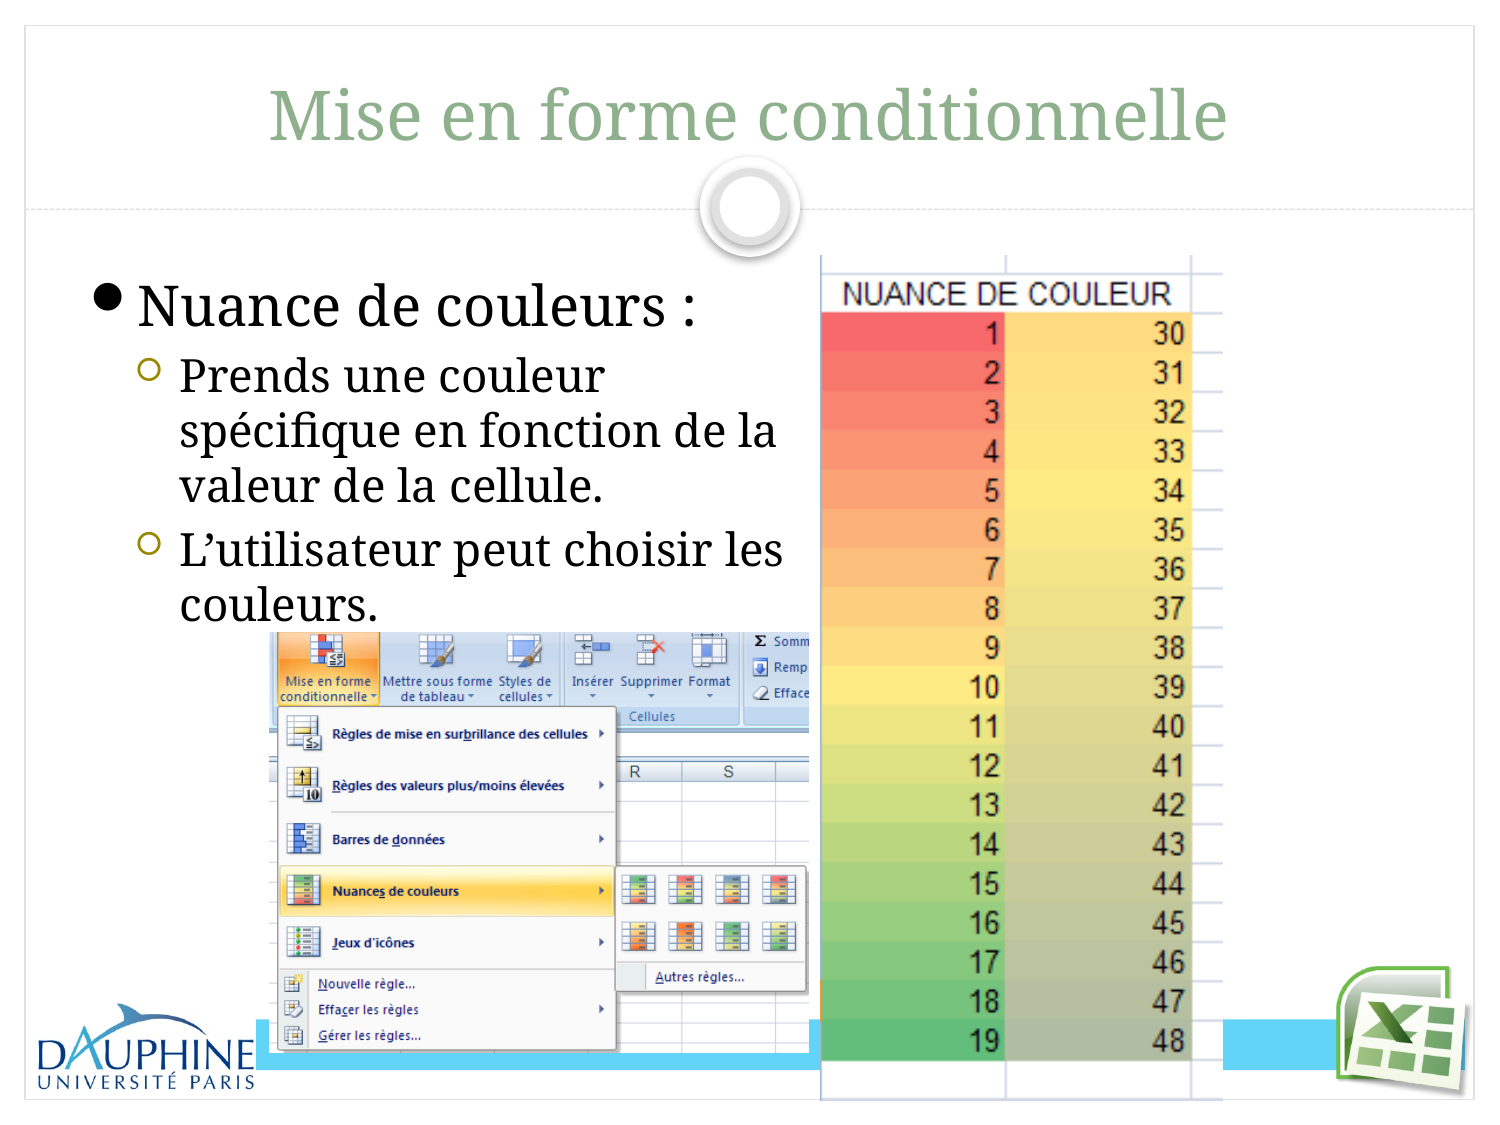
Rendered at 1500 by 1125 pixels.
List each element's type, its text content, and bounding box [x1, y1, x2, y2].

list Nuance de couleurs : Prends une couleur spécifique en fonction de la valeur de la cellule. L’utilisateur peut choisir les couleurs. [75, 262, 814, 1062]
picture [1324, 949, 1477, 1102]
picture [820, 255, 1223, 1101]
title Mise en forme conditionnelle [49, 37, 1450, 162]
picture [35, 1001, 256, 1090]
picture [269, 632, 809, 1053]
